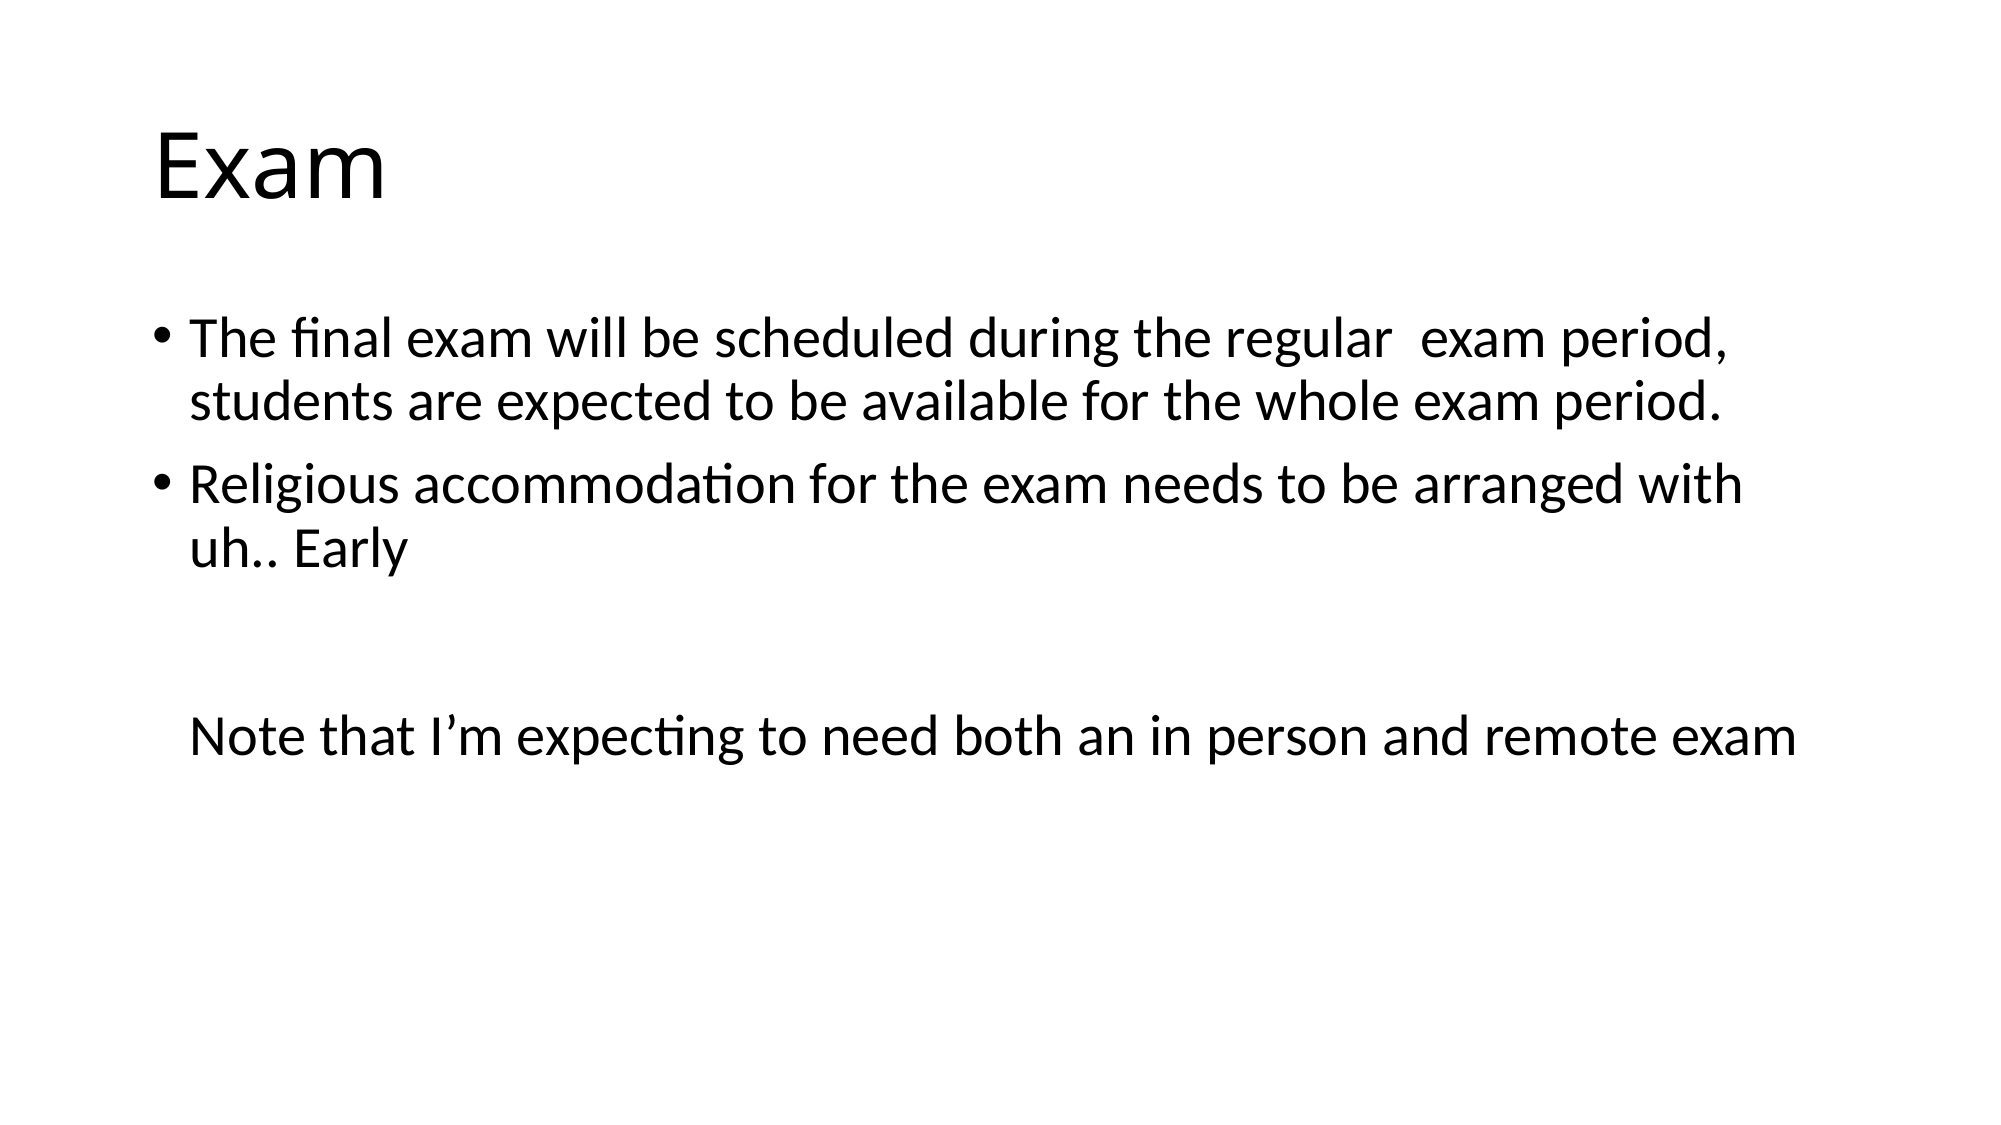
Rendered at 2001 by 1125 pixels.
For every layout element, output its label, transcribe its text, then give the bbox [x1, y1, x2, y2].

list The final exam will be scheduled during the regular exam period, students are expected to be available for the whole exam period. Religious accommodation for the exam needs to be arranged with uh.. Early Note that I’m expecting to need both an in person and remote exam [137, 299, 1863, 1014]
title Exam [137, 59, 1863, 278]
